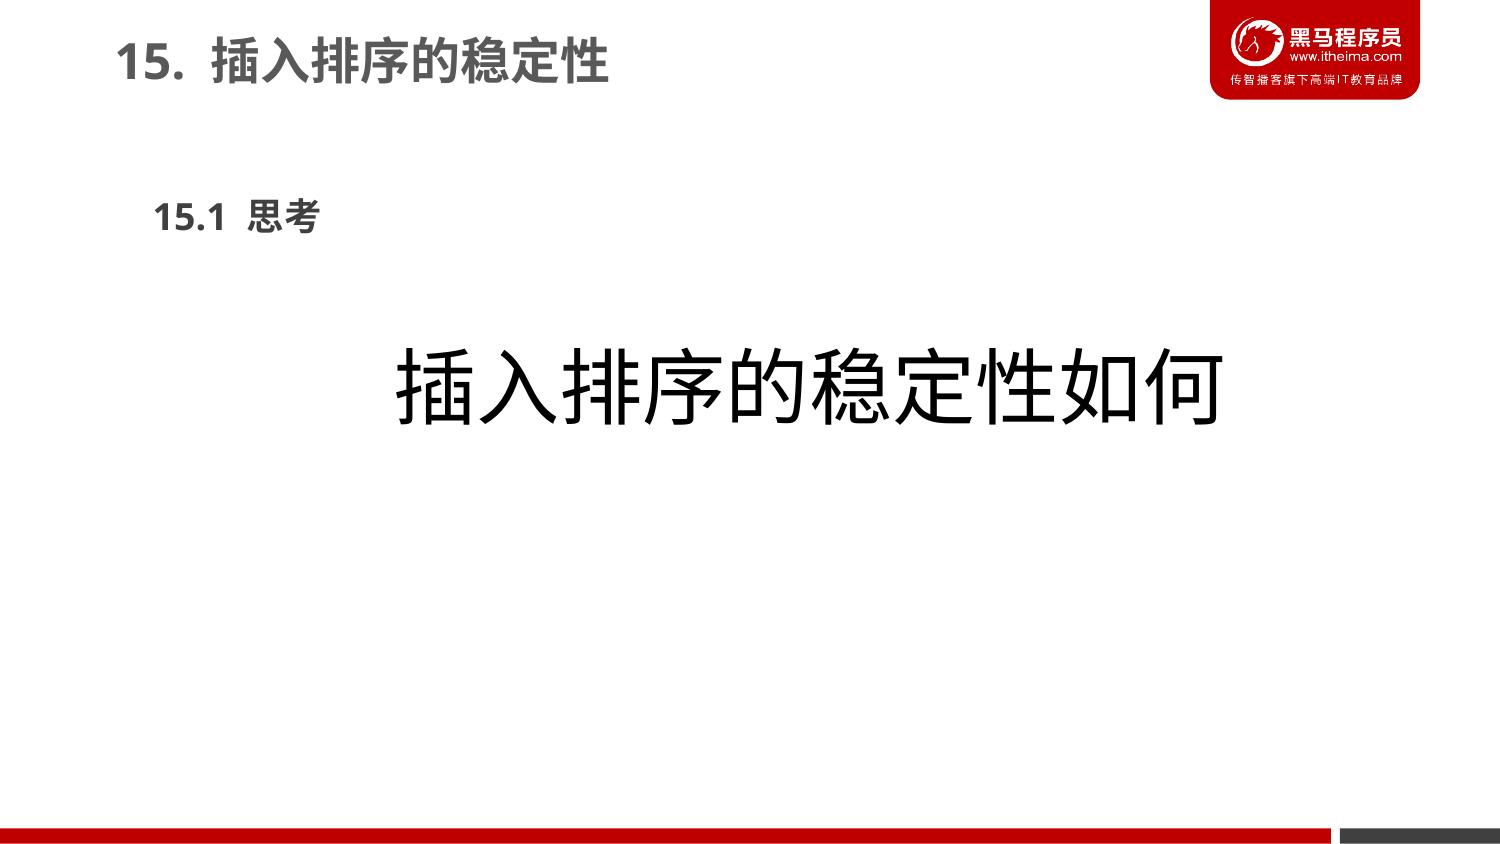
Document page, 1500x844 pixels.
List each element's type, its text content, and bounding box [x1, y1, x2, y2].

text_box 15.1 思考 [138, 185, 715, 246]
text_box 插入排序的稳定性如何 [242, 327, 1377, 443]
text_box 15. 插入排序的稳定性 [103, 0, 987, 130]
picture [1212, 8, 1421, 94]
